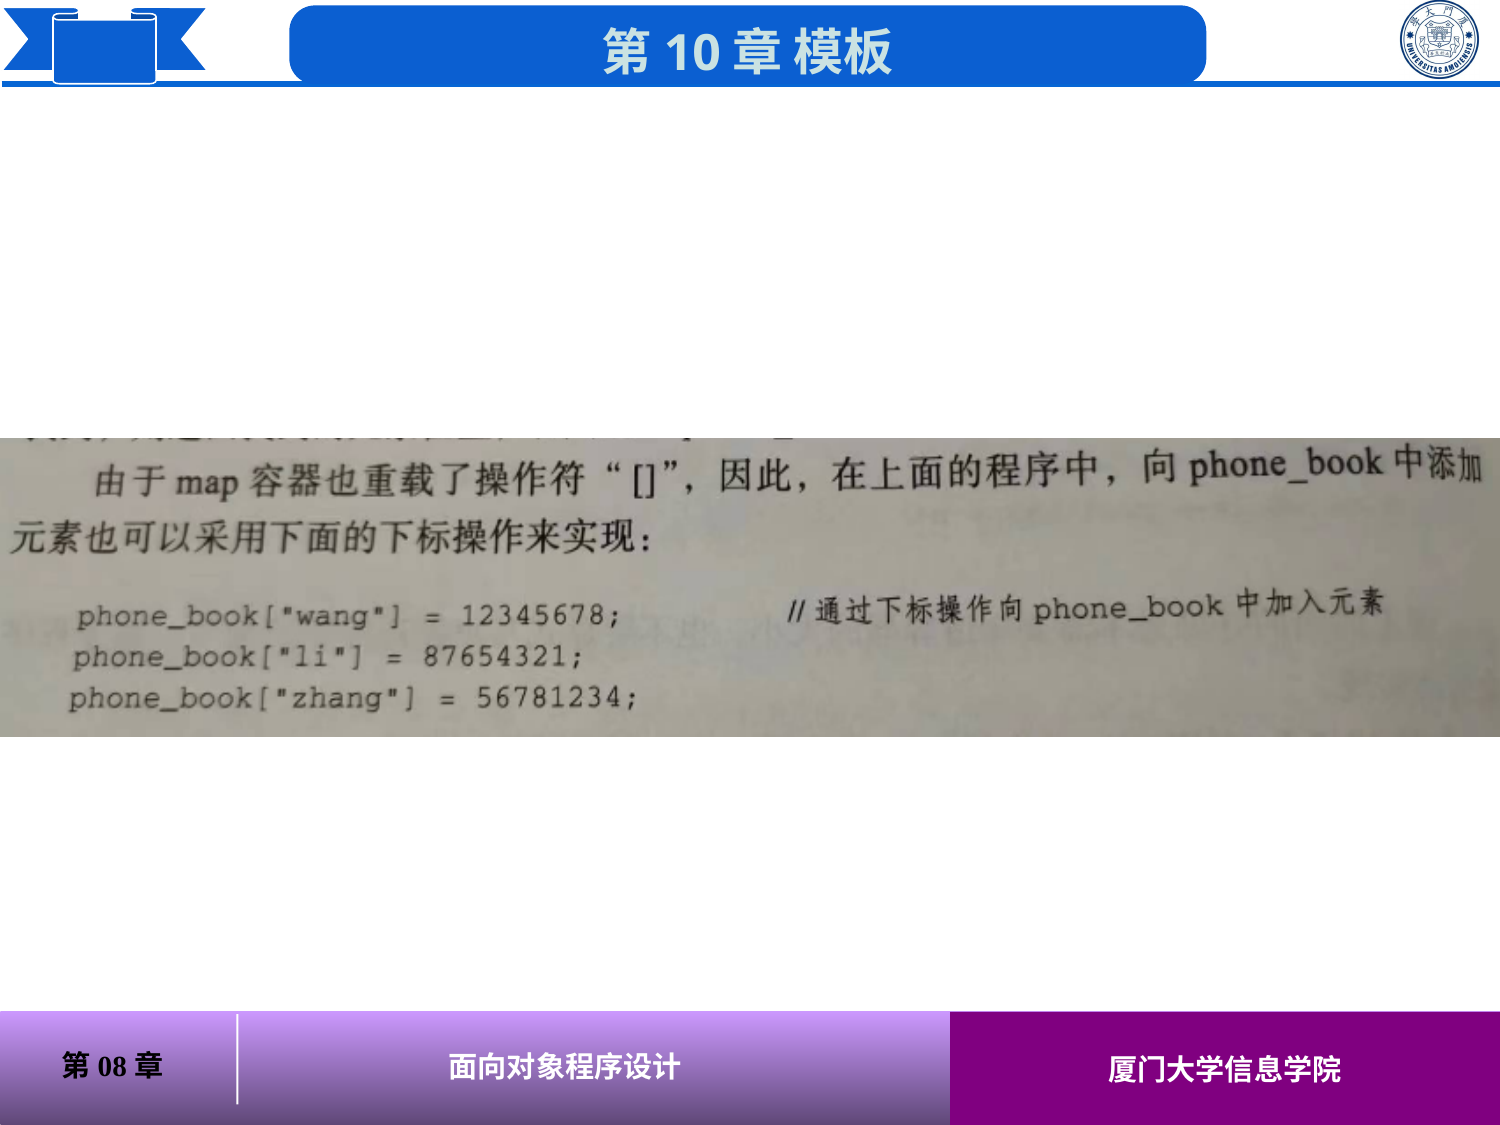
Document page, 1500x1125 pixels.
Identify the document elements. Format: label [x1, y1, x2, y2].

picture [1399, 0, 1480, 80]
slide_number [249, 1024, 463, 1101]
list [0, 438, 1500, 737]
